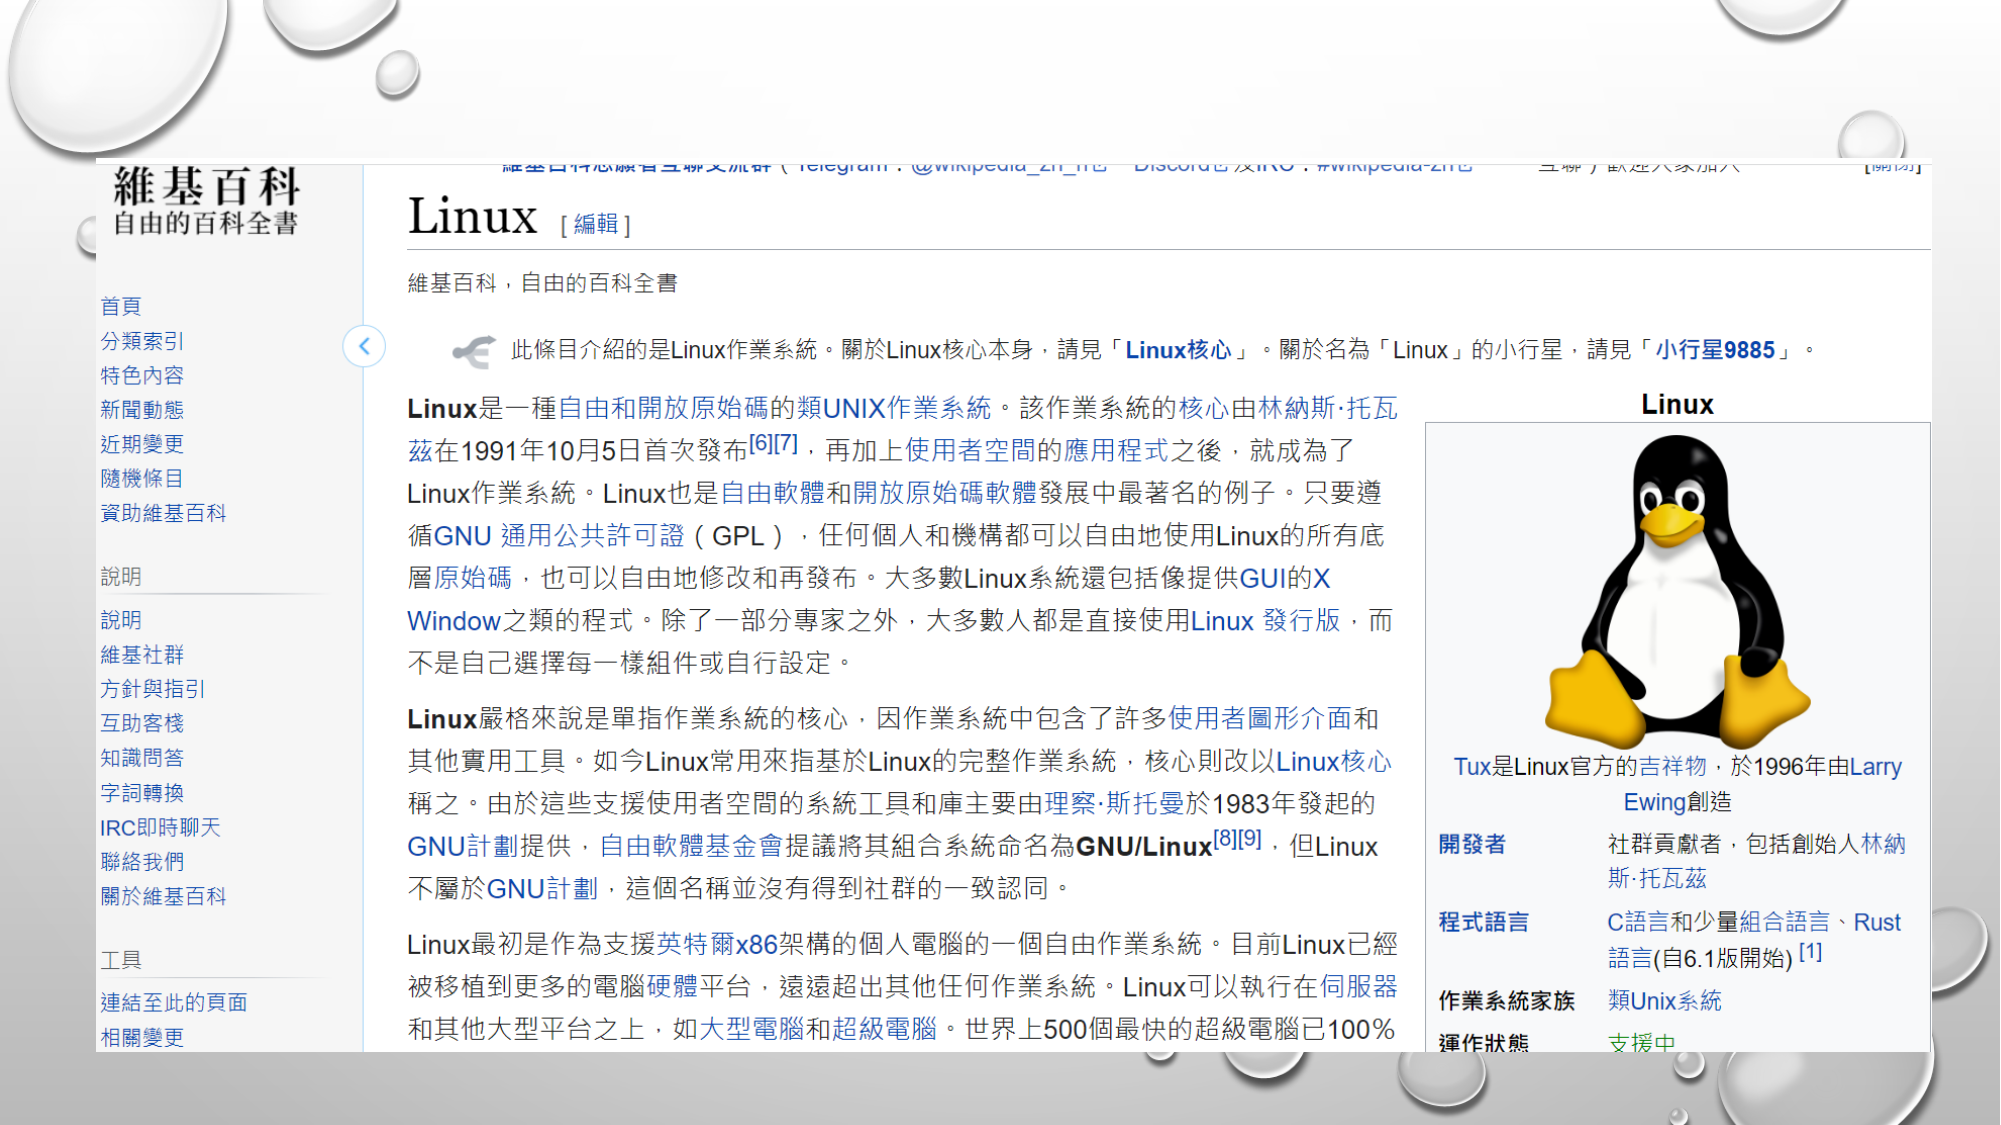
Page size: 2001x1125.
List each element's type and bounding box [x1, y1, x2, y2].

list [96, 158, 1932, 1052]
picture [0, 0, 2000, 1125]
